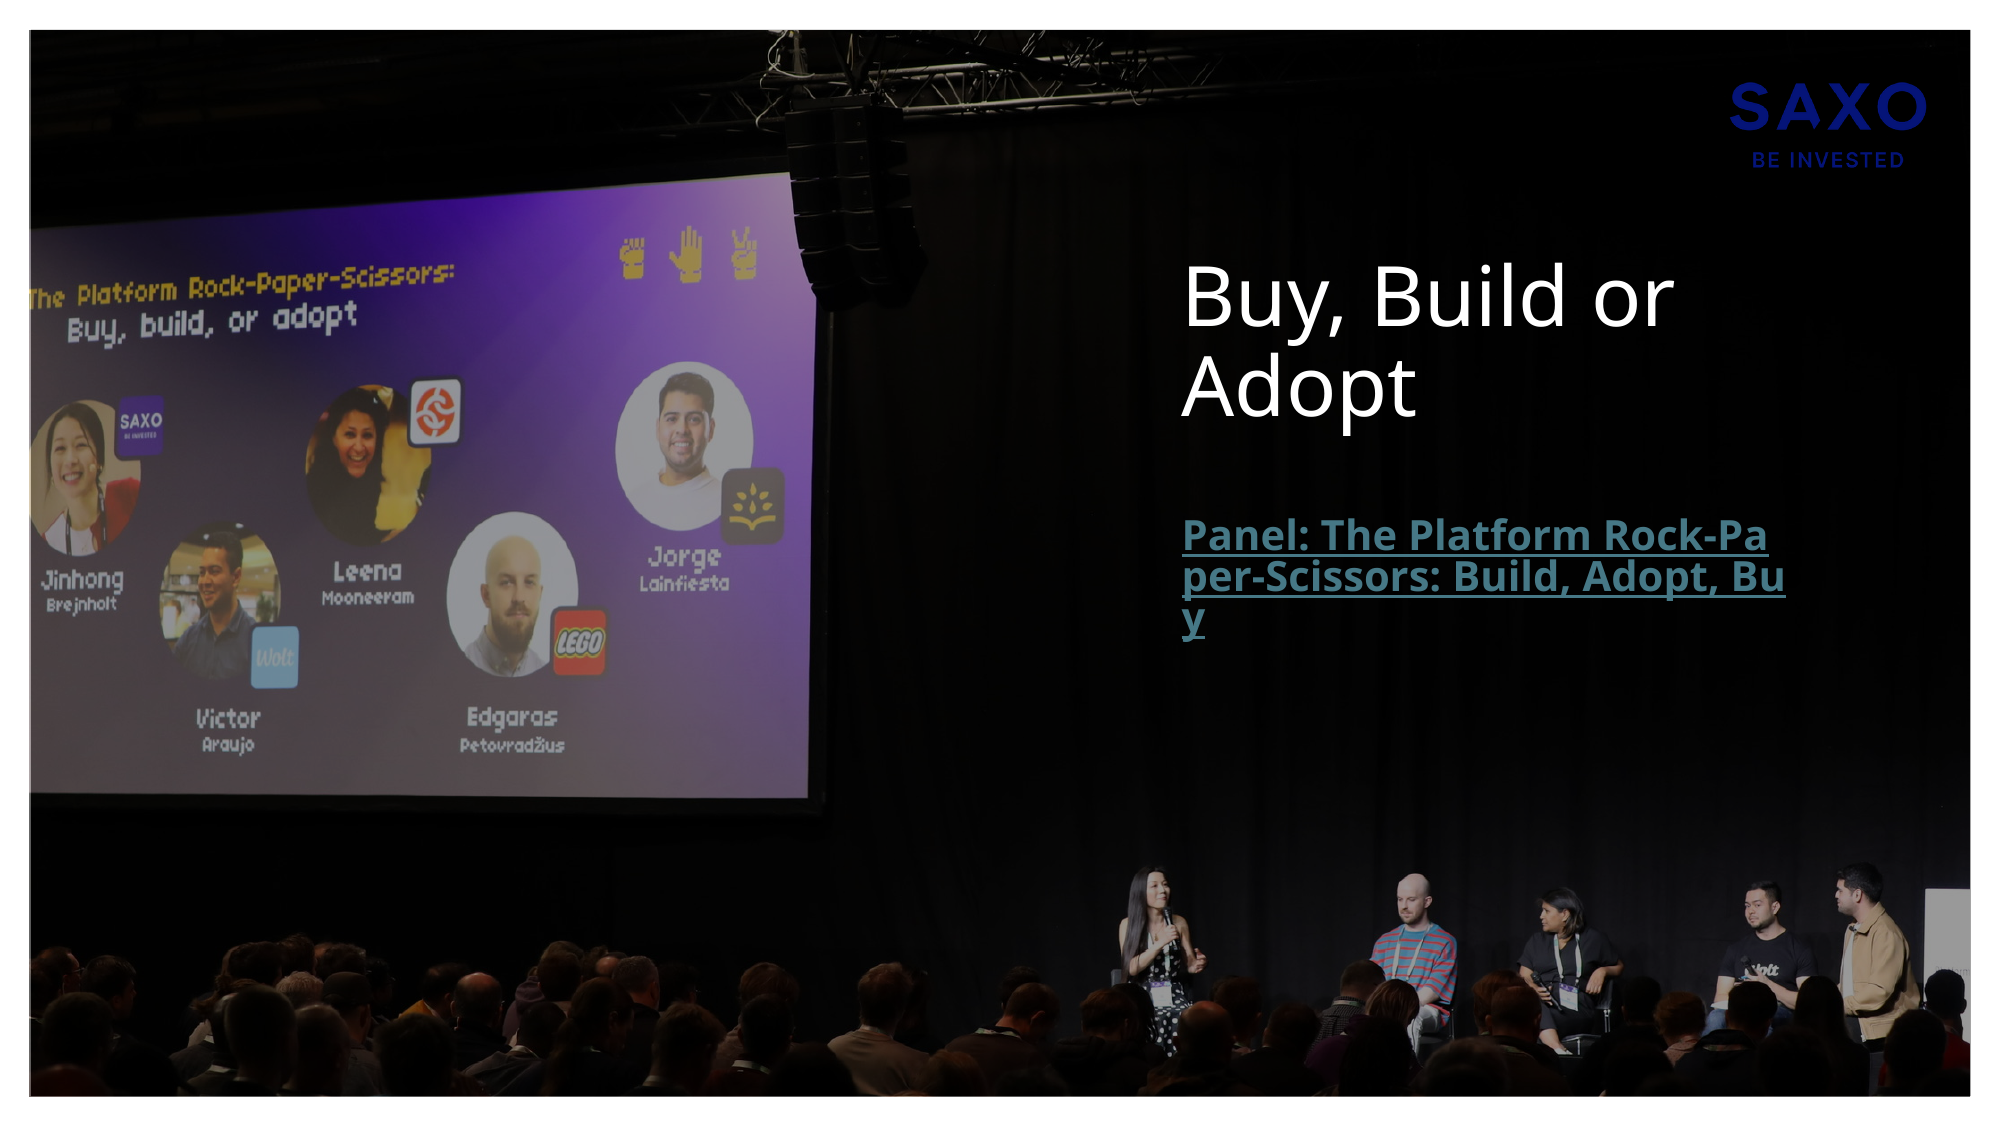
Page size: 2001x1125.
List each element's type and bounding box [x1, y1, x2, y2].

picture [29, 29, 1970, 1097]
text_box [0, 0, 2000, 1125]
